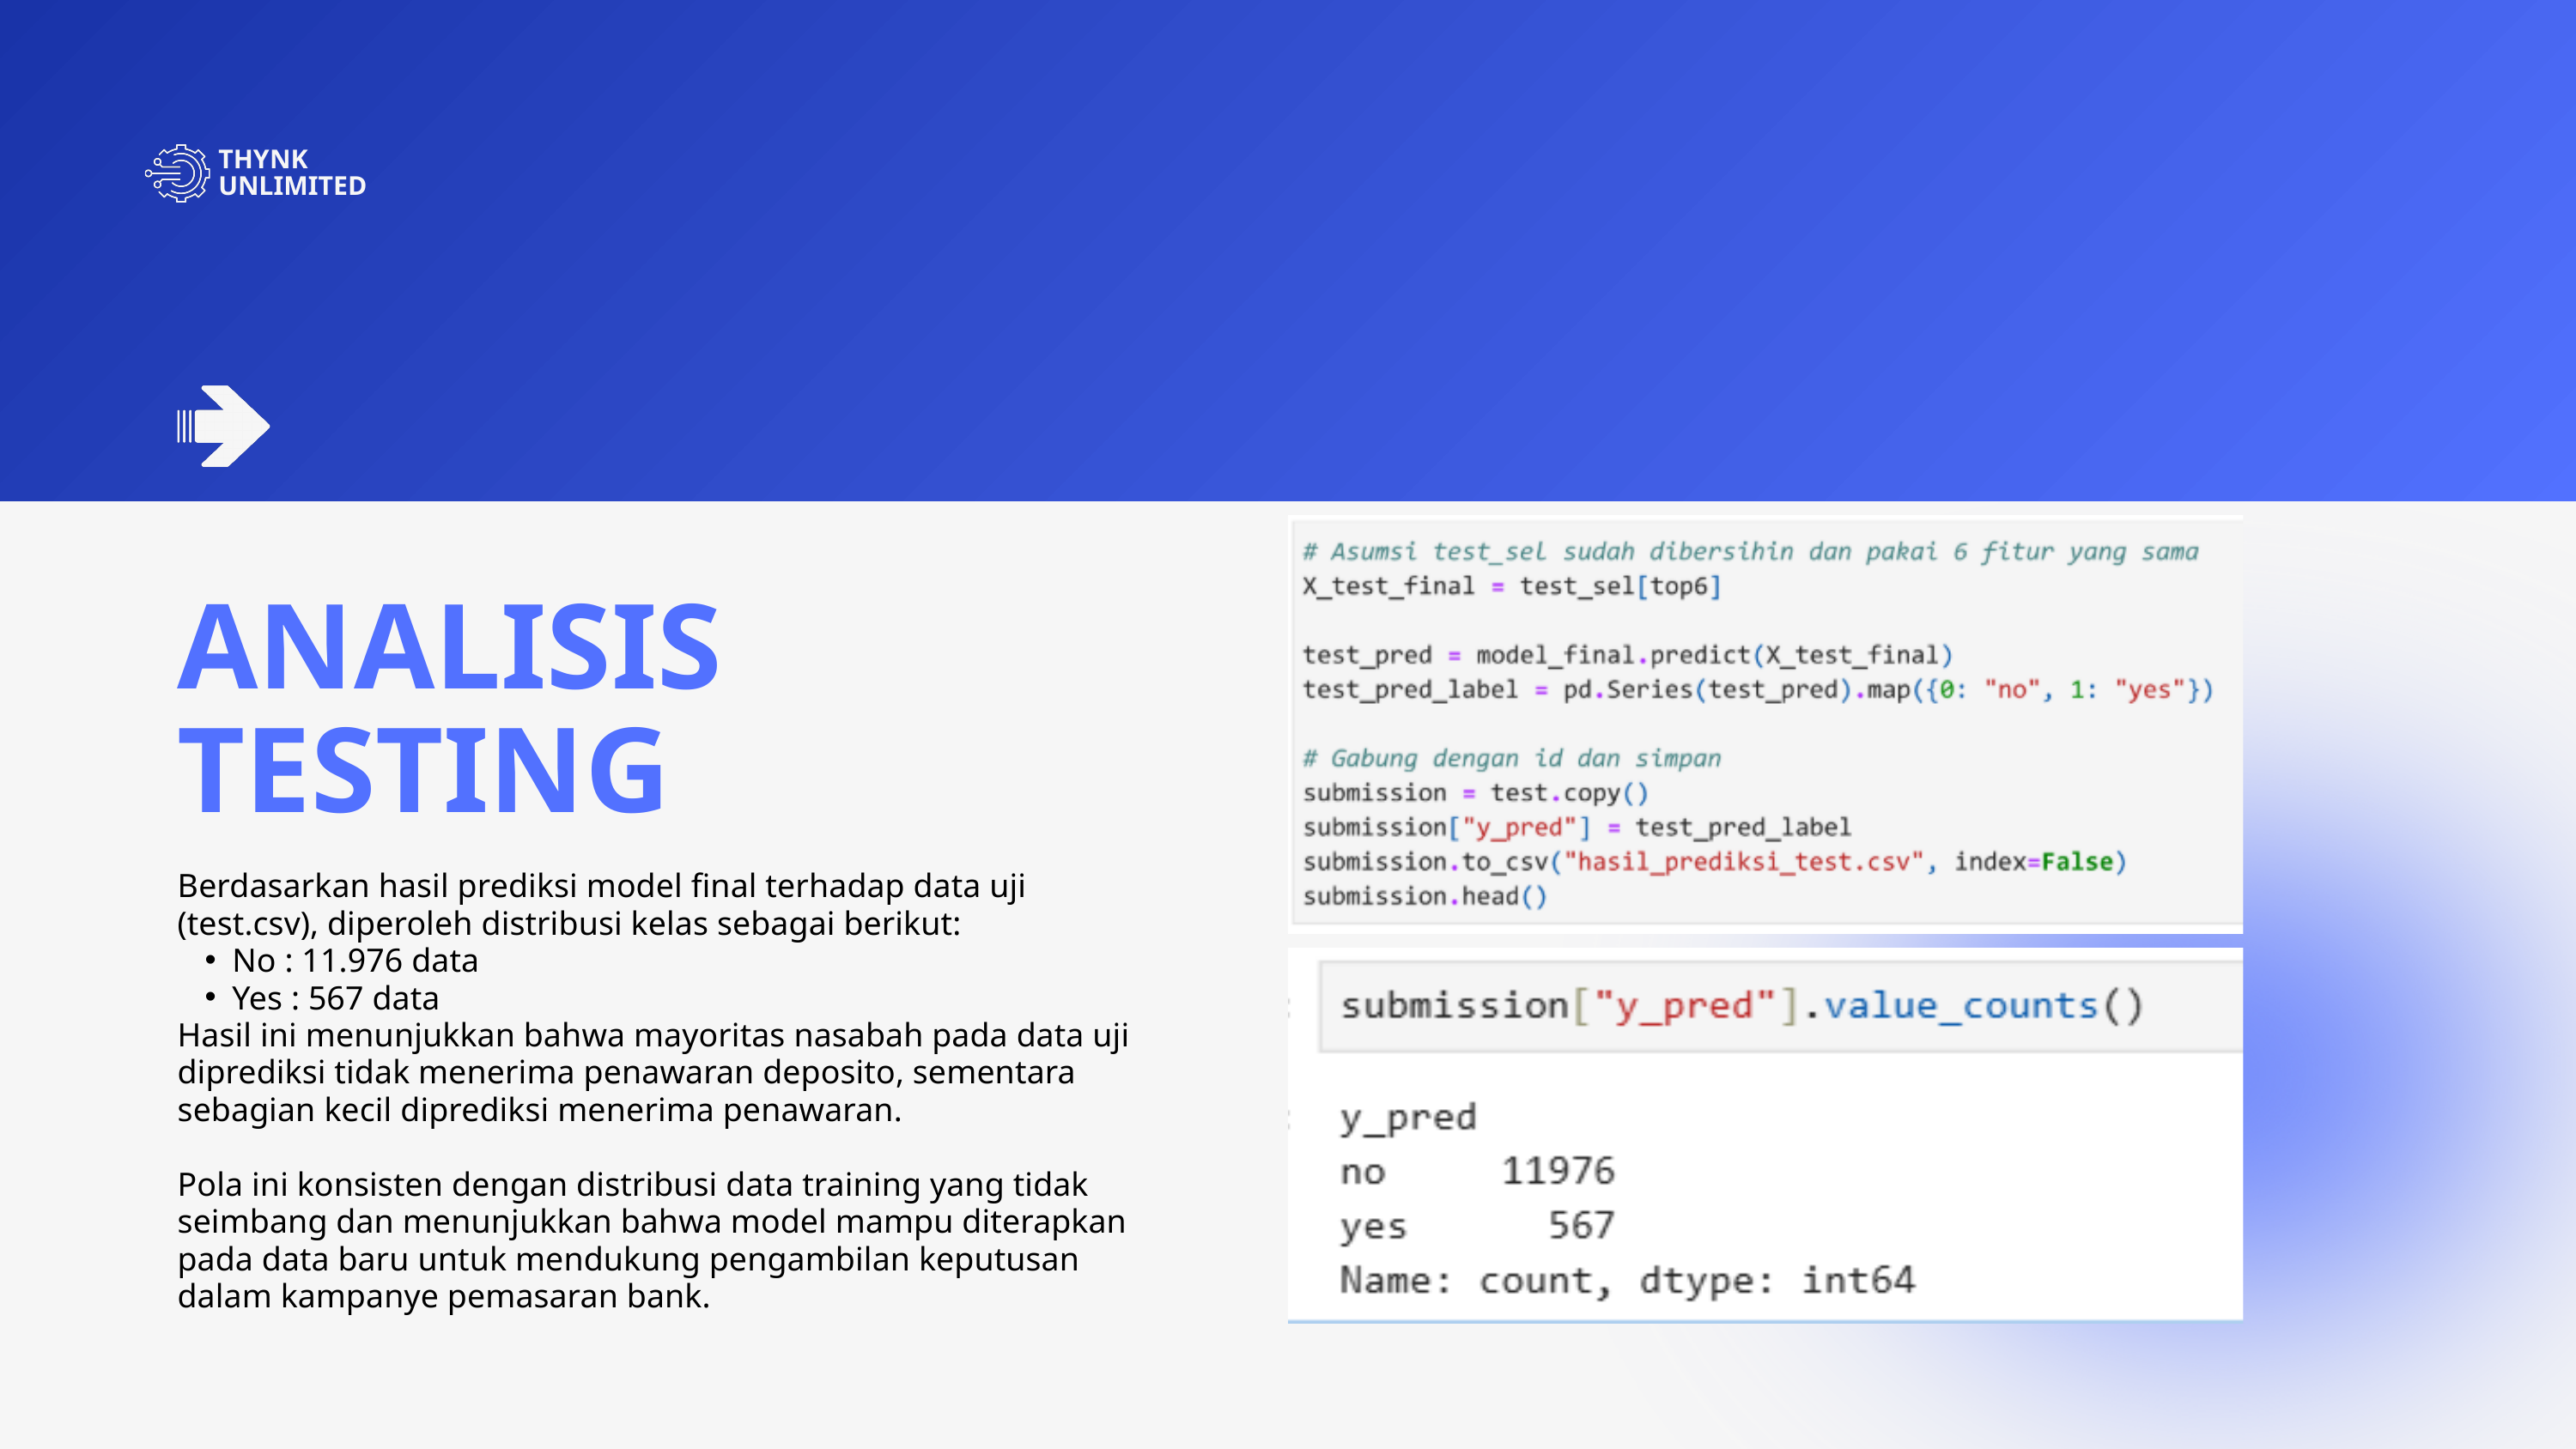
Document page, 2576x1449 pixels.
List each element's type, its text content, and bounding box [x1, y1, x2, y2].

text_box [0, 0, 2576, 501]
text_box ANALISIS TESTING [177, 589, 1143, 836]
text_box [1556, 511, 2576, 1449]
text_box [1288, 515, 2244, 934]
text_box [1288, 948, 2244, 1324]
text_box Berdasarkan hasil prediksi model final terhadap data uji (test.csv), diperoleh distribusi kelas sebagai berikut: No : 11.976 data Yes : 567 data Hasil ini menunjukkan bahwa mayoritas nasabah pada data uji diprediksi tidak menerima penawaran deposito, sementara sebagian kecil diprediksi menerima penawaran. Pola ini konsisten dengan distribusi data training yang tidak seimbang dan menunjukkan bahwa model mampu diterapkan pada data baru untuk mendukung pengambilan keputusan dalam kampanye pemasaran bank. [177, 866, 1143, 1352]
